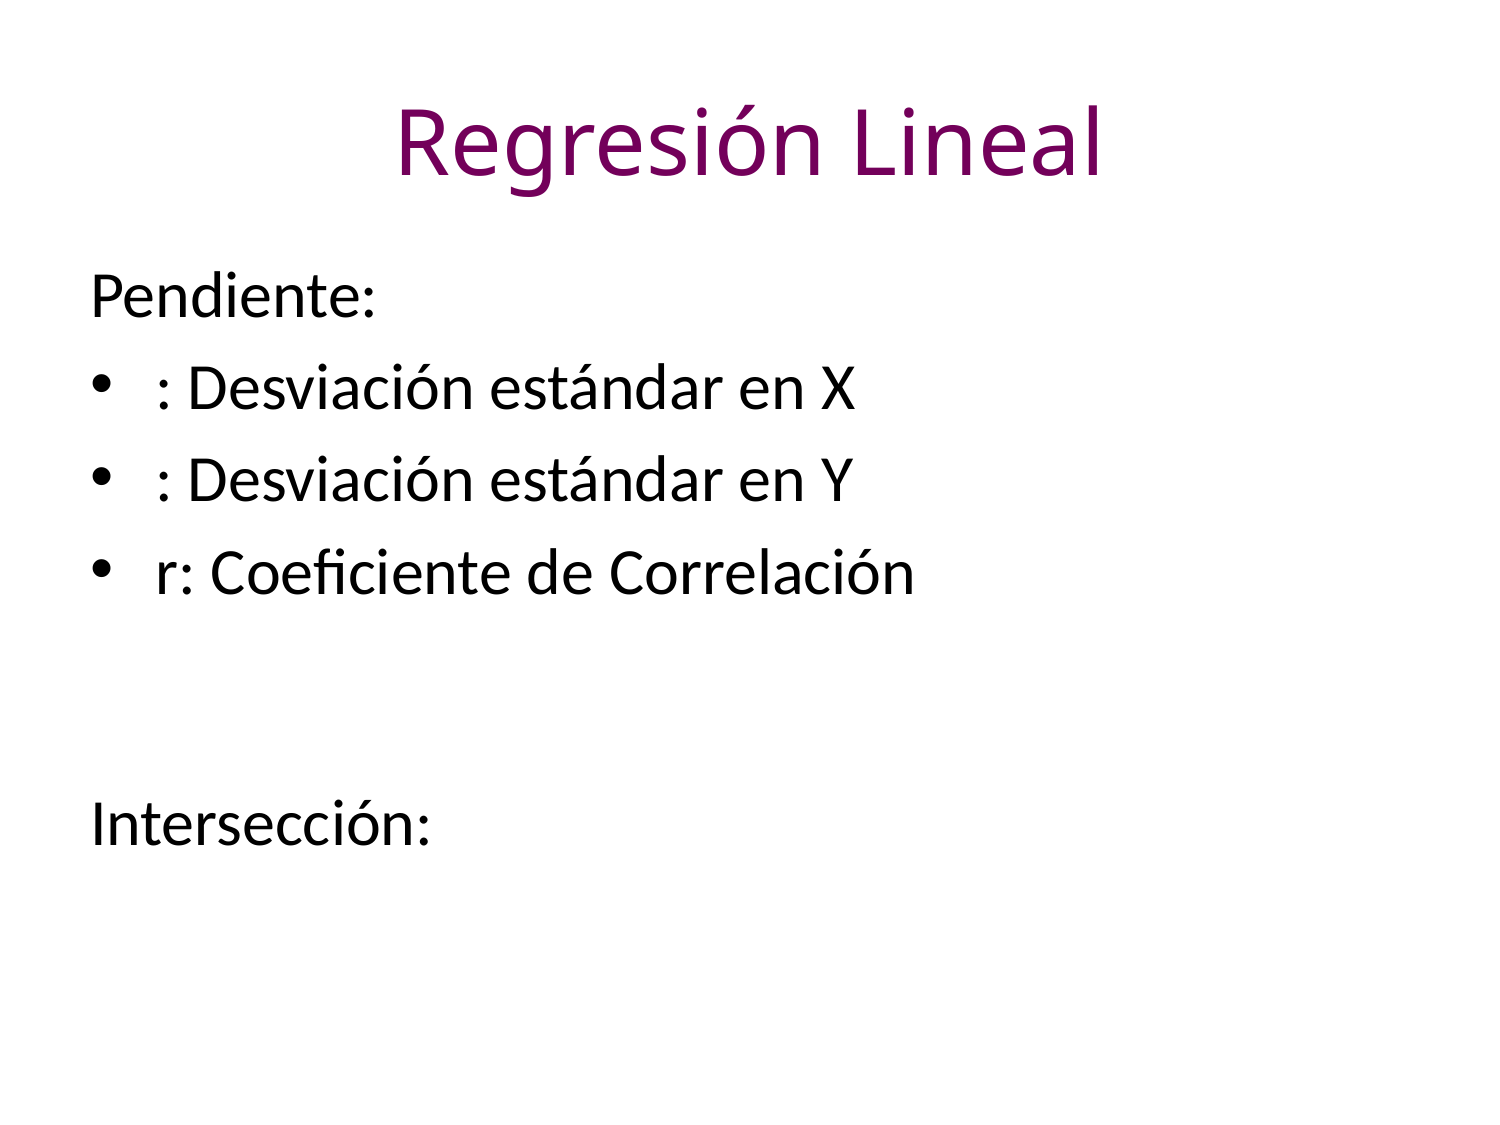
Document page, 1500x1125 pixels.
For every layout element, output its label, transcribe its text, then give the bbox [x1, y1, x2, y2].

title Regresión Lineal [75, 45, 1425, 233]
